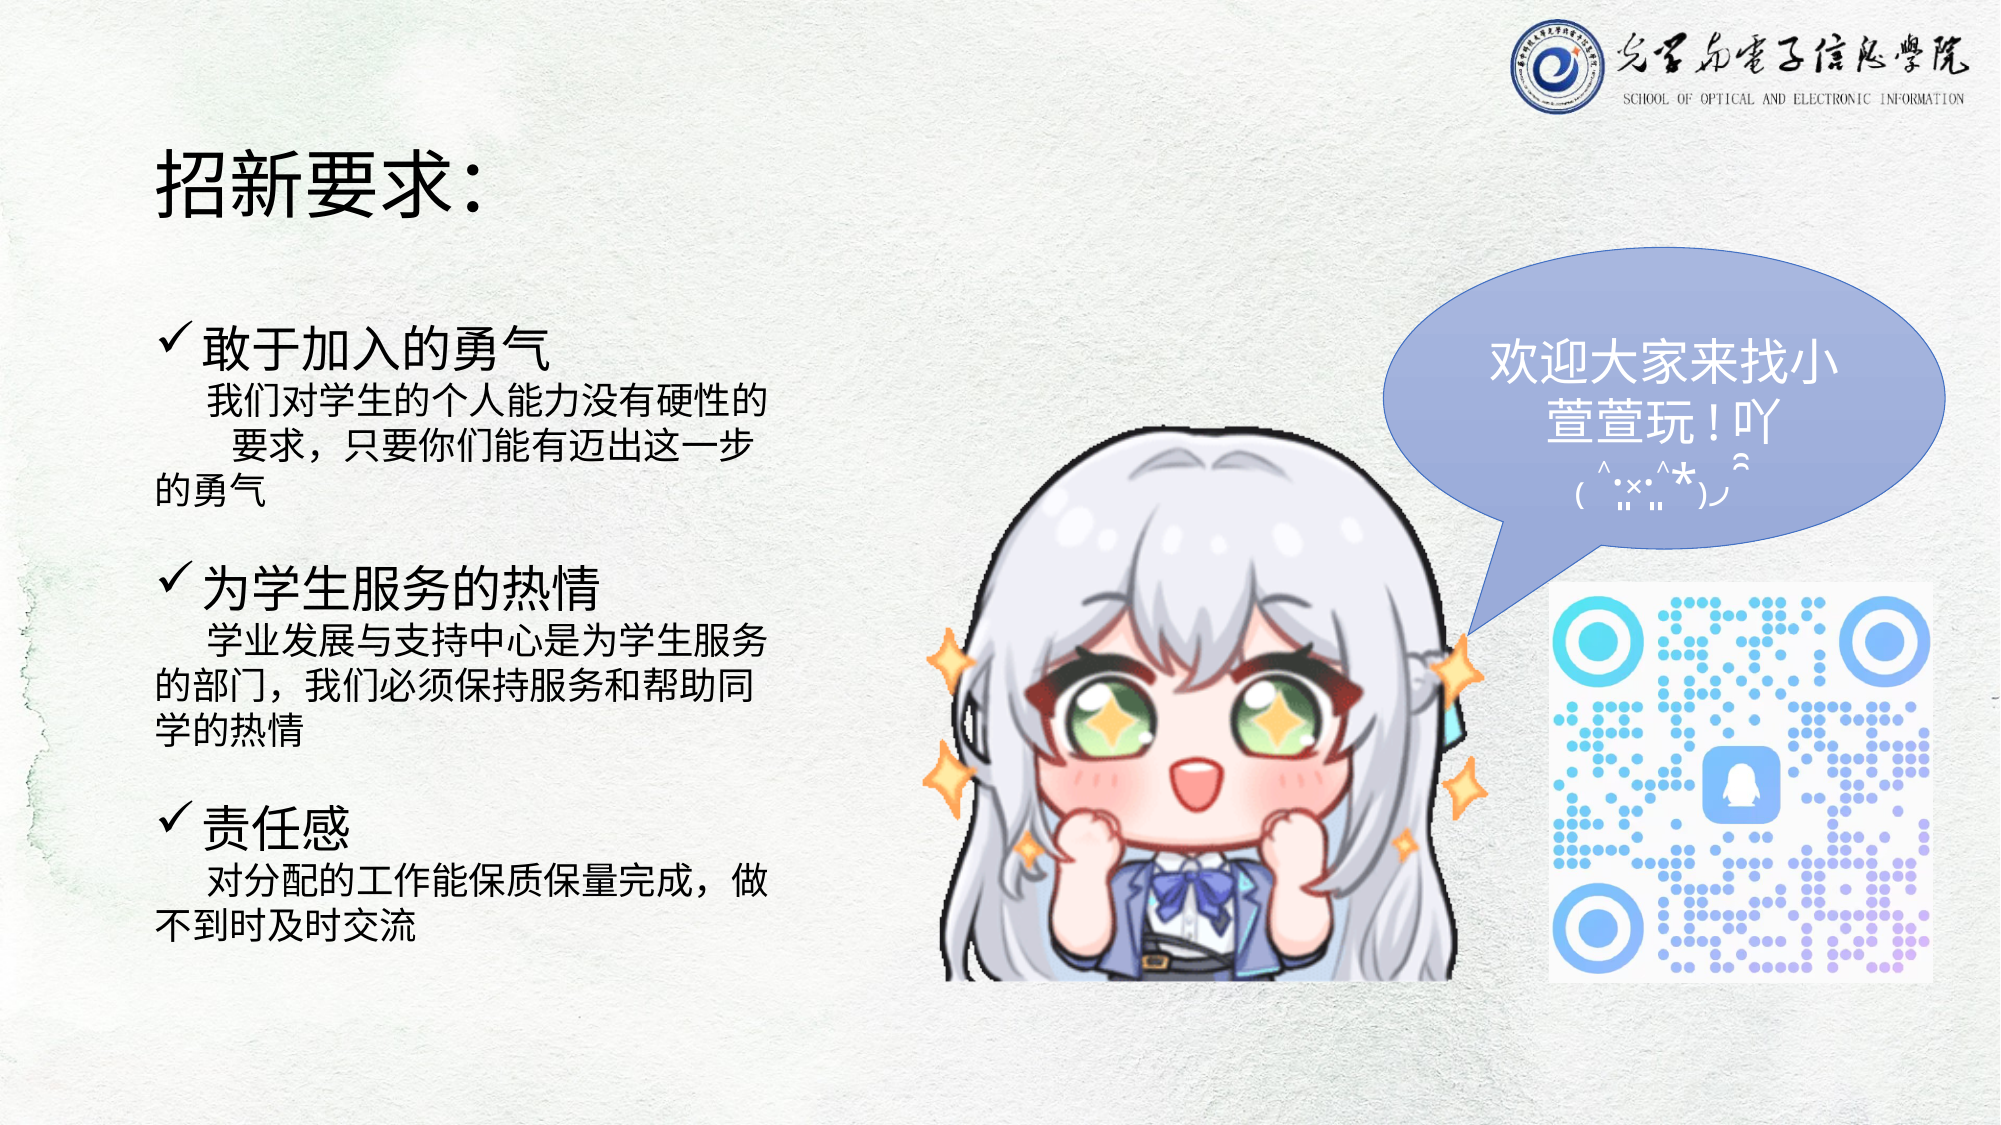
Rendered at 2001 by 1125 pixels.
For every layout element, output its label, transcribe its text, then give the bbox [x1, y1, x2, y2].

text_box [917, 247, 1945, 990]
text_box 招新要求： 敢于加入的勇气 我们对学生的个人能力没有硬性的 要求，只要你们能有迈出这一步的勇气 为学生服务的热情 学业发展与支持中心是为学生服务的部门，我们必须保持服务和帮助同学的热情 责任感 对分配的工作能保质保量完成，做不到时及时交流 [140, 129, 805, 1045]
picture [0, 0, 2001, 1125]
